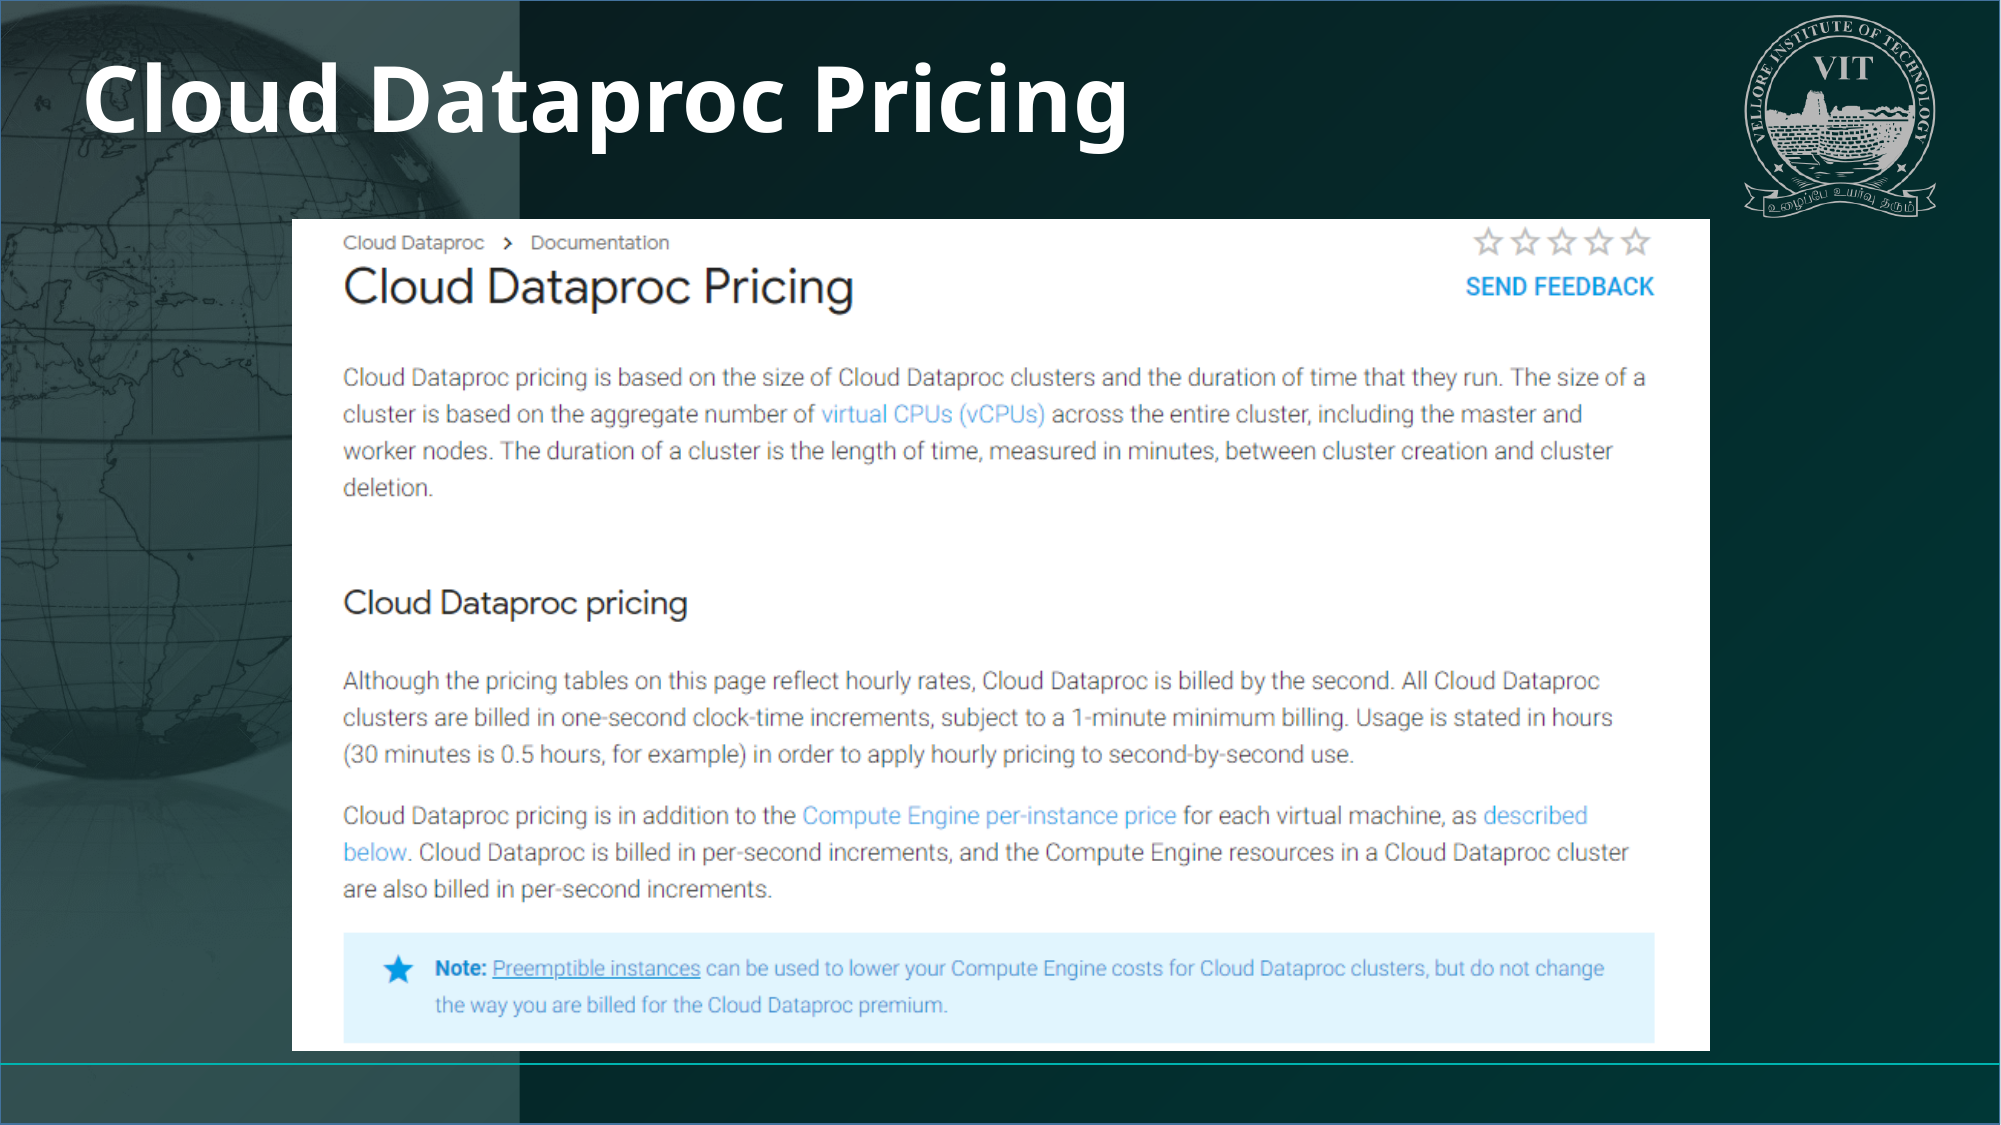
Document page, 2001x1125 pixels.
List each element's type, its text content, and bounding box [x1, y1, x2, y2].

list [292, 219, 1710, 1051]
title Cloud Dataproc Pricing [66, 1, 1716, 204]
